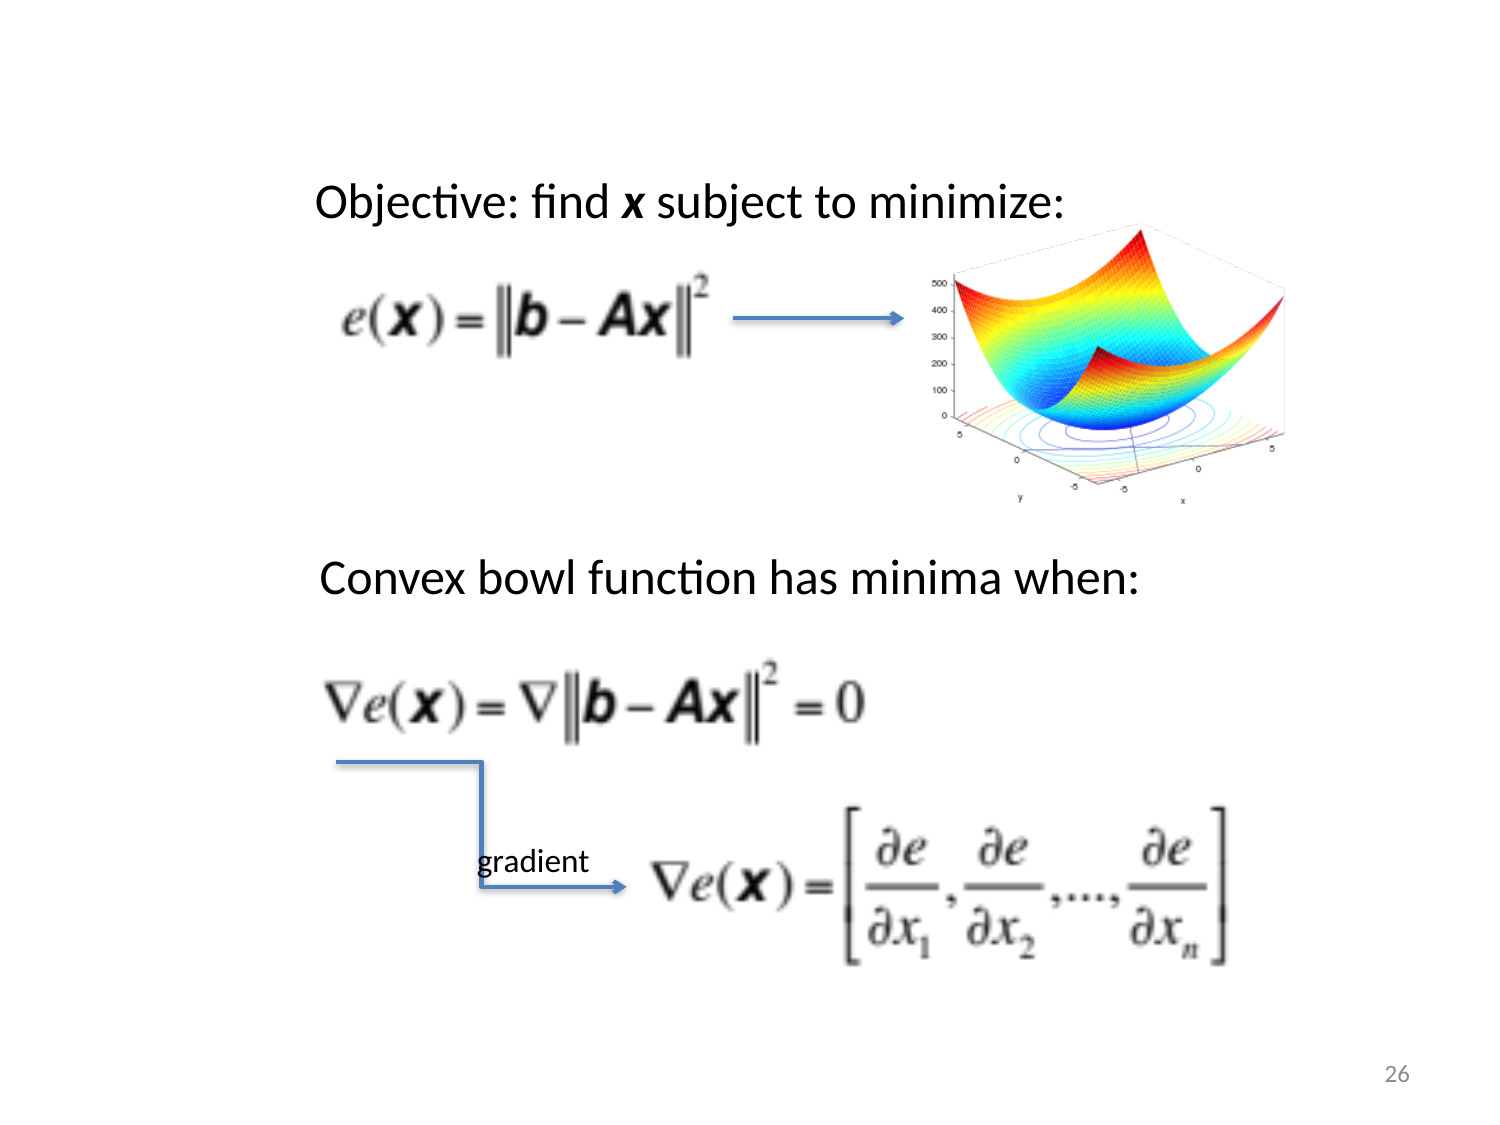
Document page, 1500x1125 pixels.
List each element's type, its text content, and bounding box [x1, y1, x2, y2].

text_box Objective: find x subject to minimize: [127, 161, 1254, 237]
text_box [316, 648, 869, 751]
picture [917, 209, 1299, 519]
text_box Convex bowl function has minima when: [260, 536, 1200, 612]
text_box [335, 761, 627, 888]
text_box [644, 793, 1234, 971]
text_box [335, 261, 717, 364]
slide_number 26 [1074, 1042, 1425, 1103]
